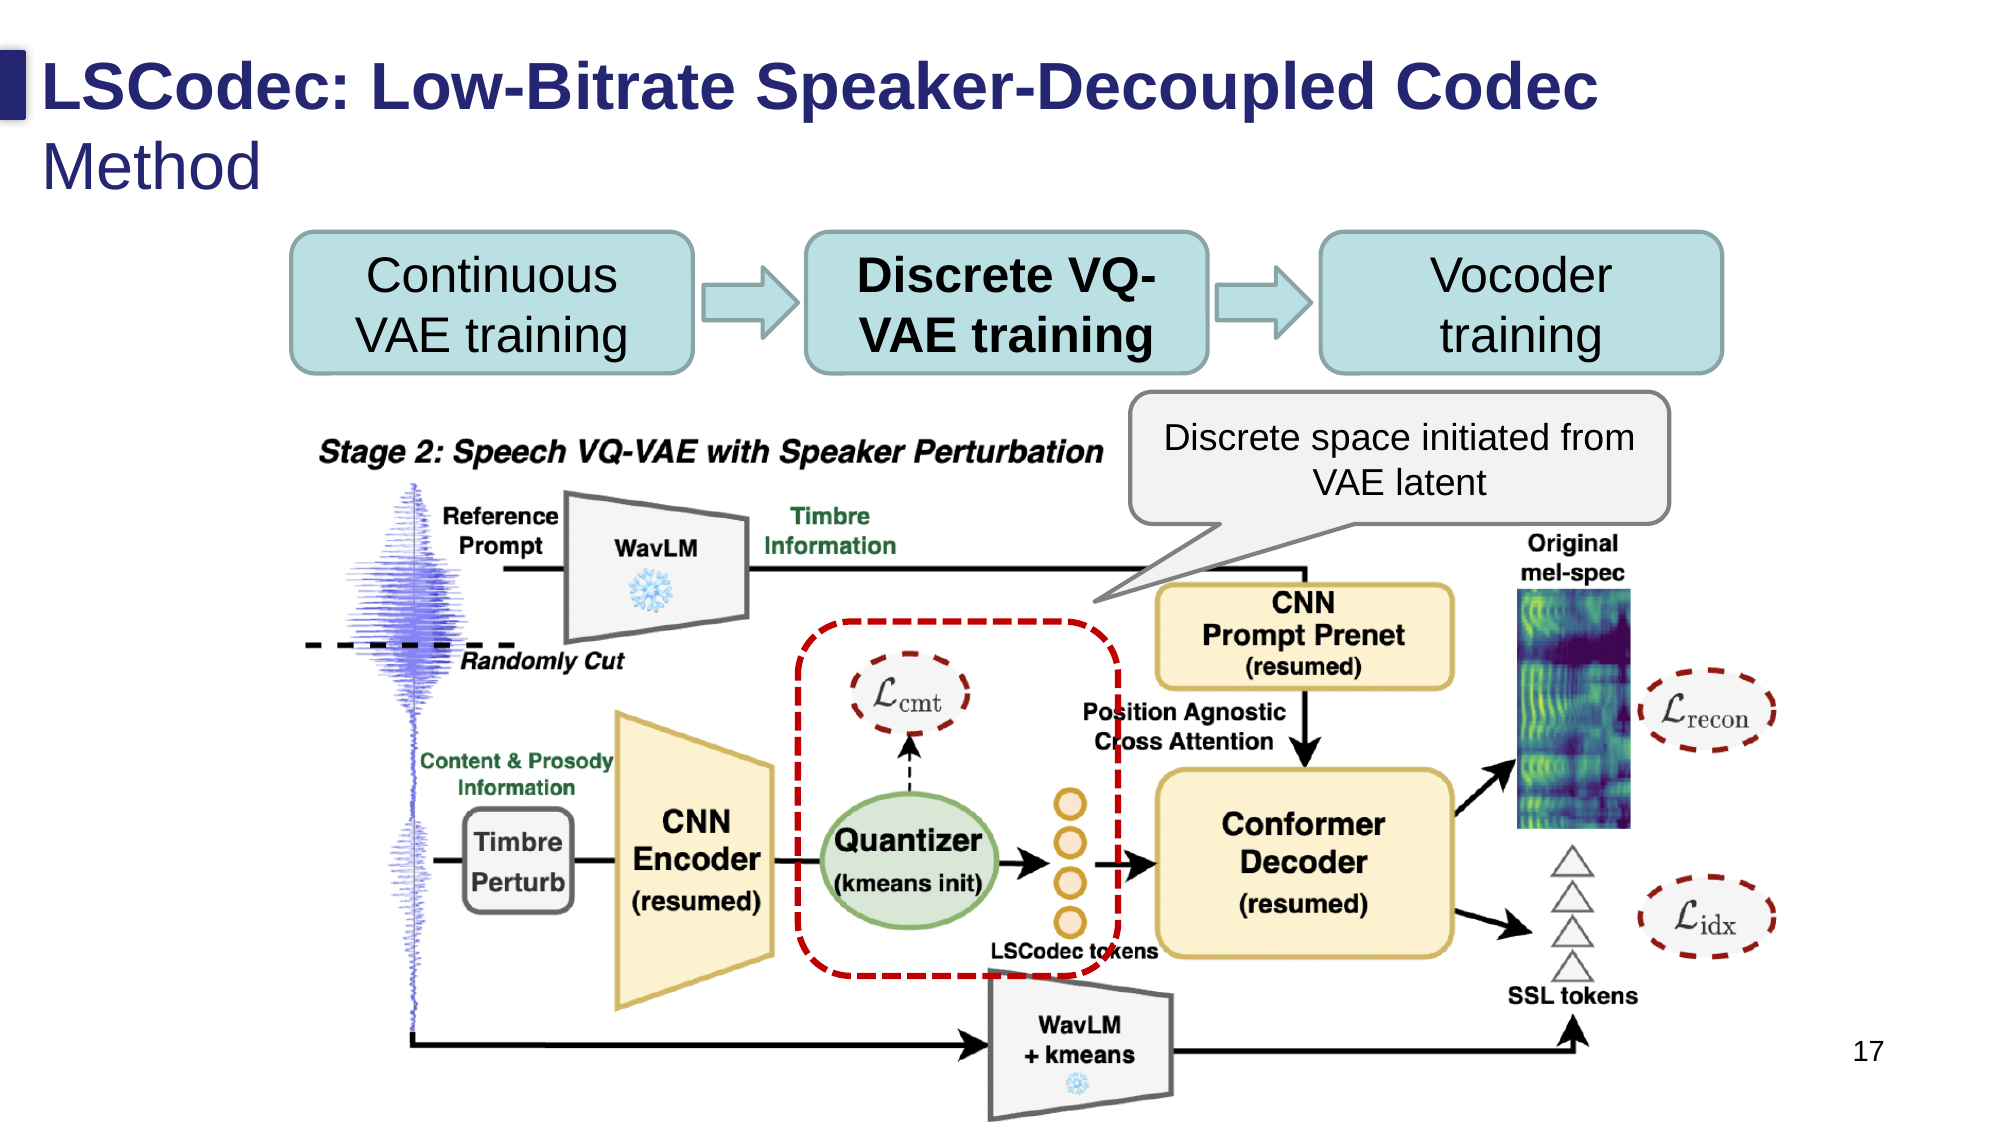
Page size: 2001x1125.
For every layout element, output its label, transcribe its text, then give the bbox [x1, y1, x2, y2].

slide_number 17 [1797, 1024, 1901, 1103]
text_box [1214, 265, 1314, 340]
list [267, 426, 1793, 1123]
text_box Discrete space initiated from VAE latent [1128, 389, 1672, 425]
text_box Vocoder training [1318, 229, 1725, 376]
text_box Discrete VQ-VAE training [803, 229, 1210, 376]
title LSCodec: Low-Bitrate Speaker-Decoupled Codec Method [25, 14, 1969, 232]
text_box [701, 265, 801, 340]
text_box Continuous VAE training [289, 229, 695, 376]
